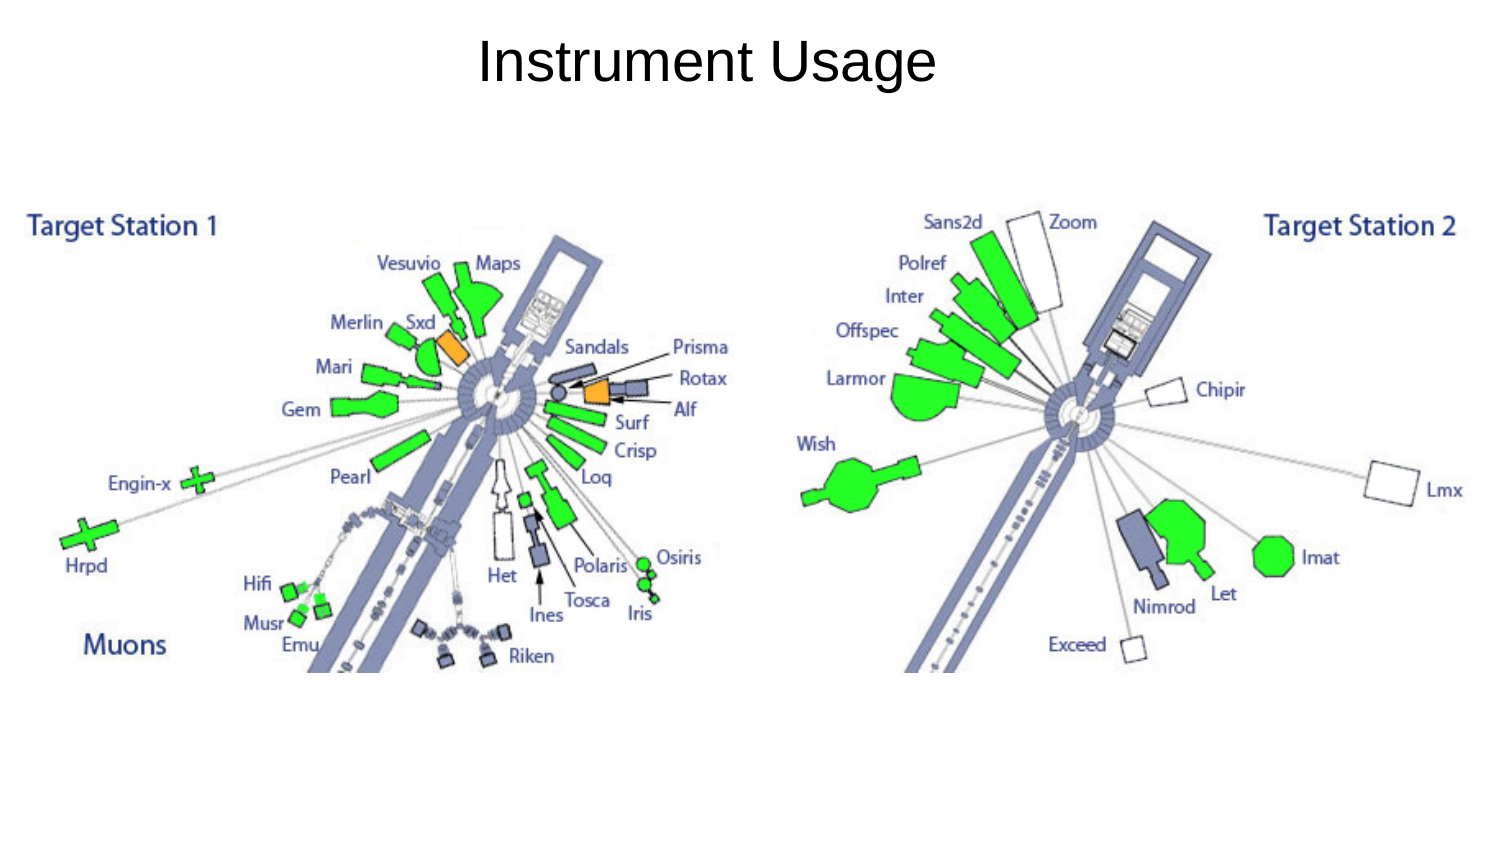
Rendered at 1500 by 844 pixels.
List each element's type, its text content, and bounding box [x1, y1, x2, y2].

picture [11, 188, 1489, 673]
title Instrument Usage [462, 8, 1500, 103]
